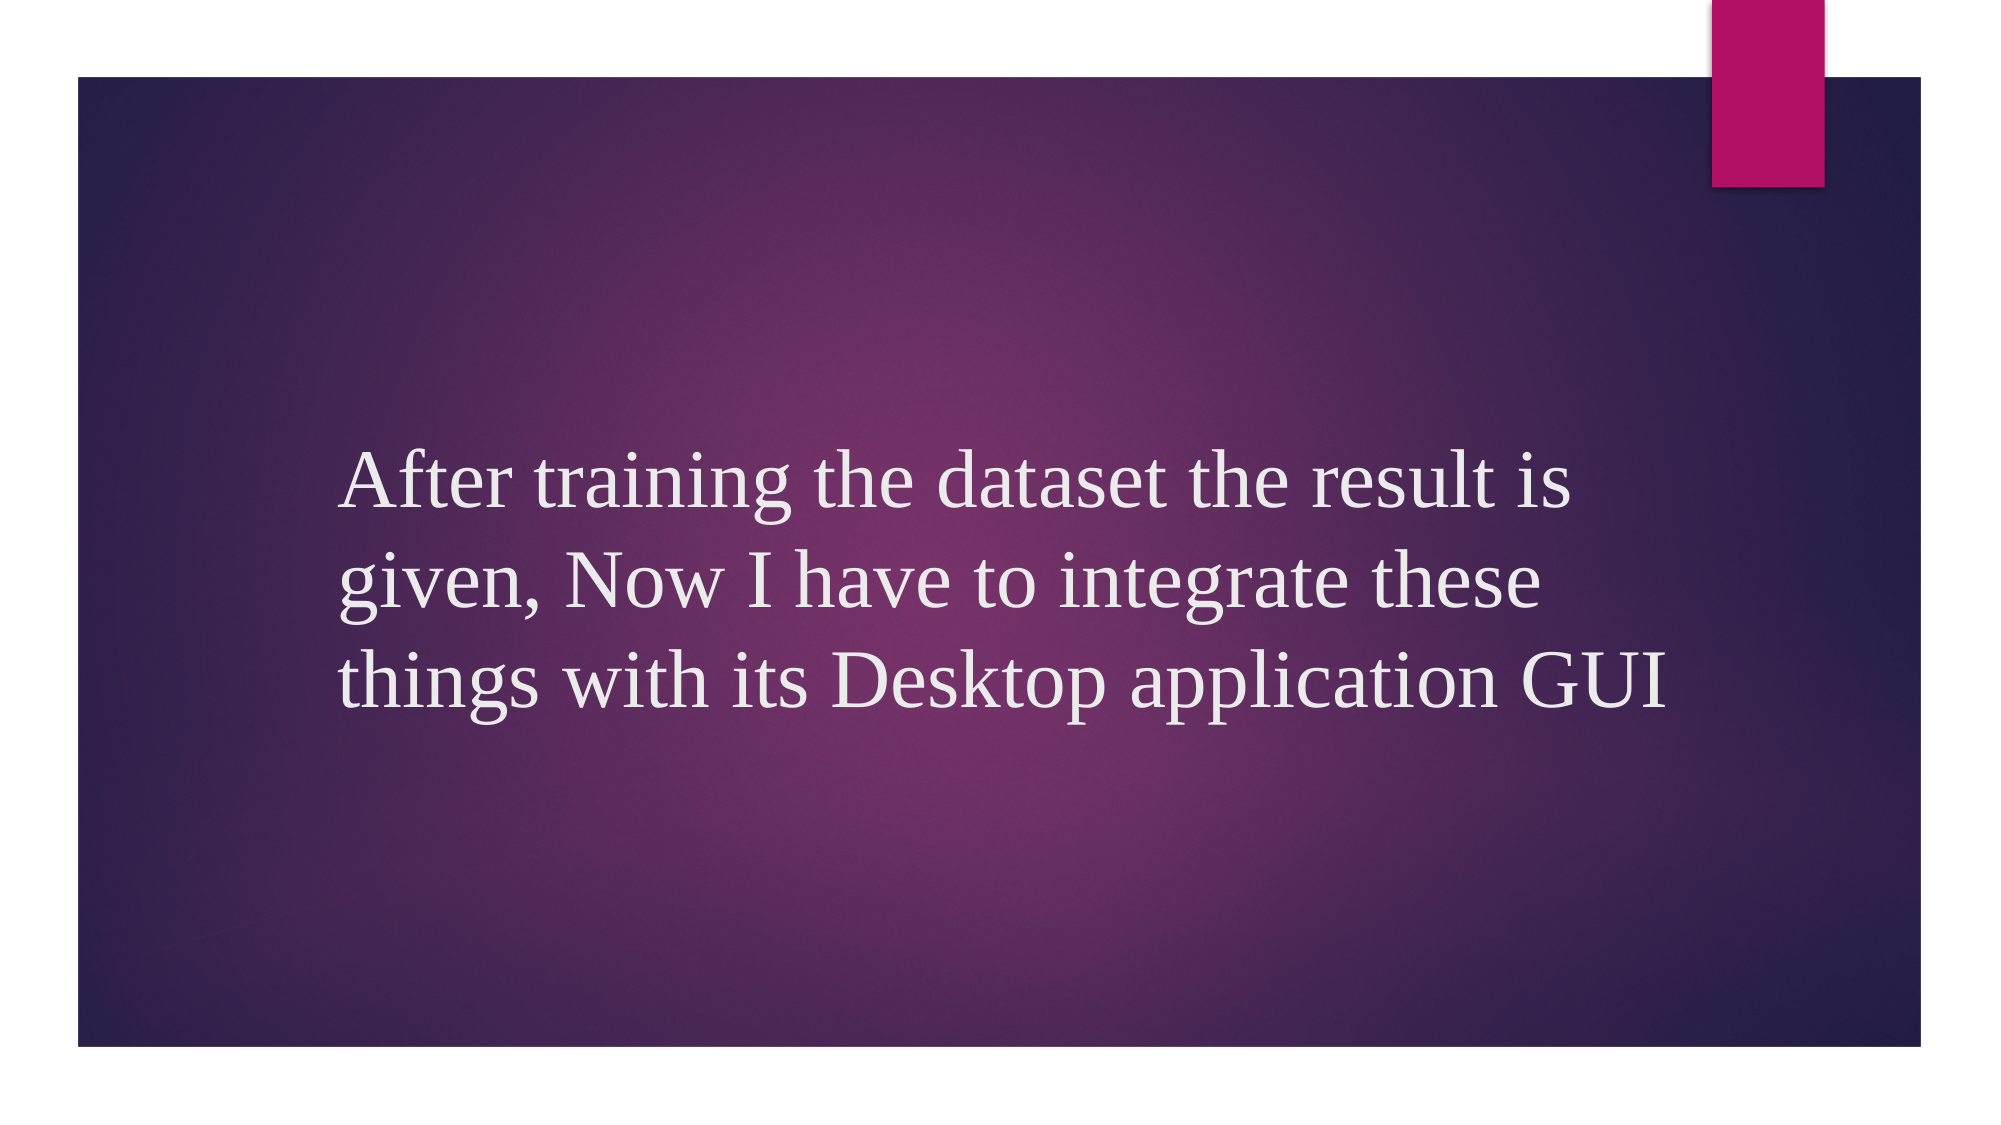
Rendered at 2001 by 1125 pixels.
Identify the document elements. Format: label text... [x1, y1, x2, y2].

title After training the dataset the result is given, Now I have to integrate these things with its Desktop application GUI [322, 392, 1771, 733]
